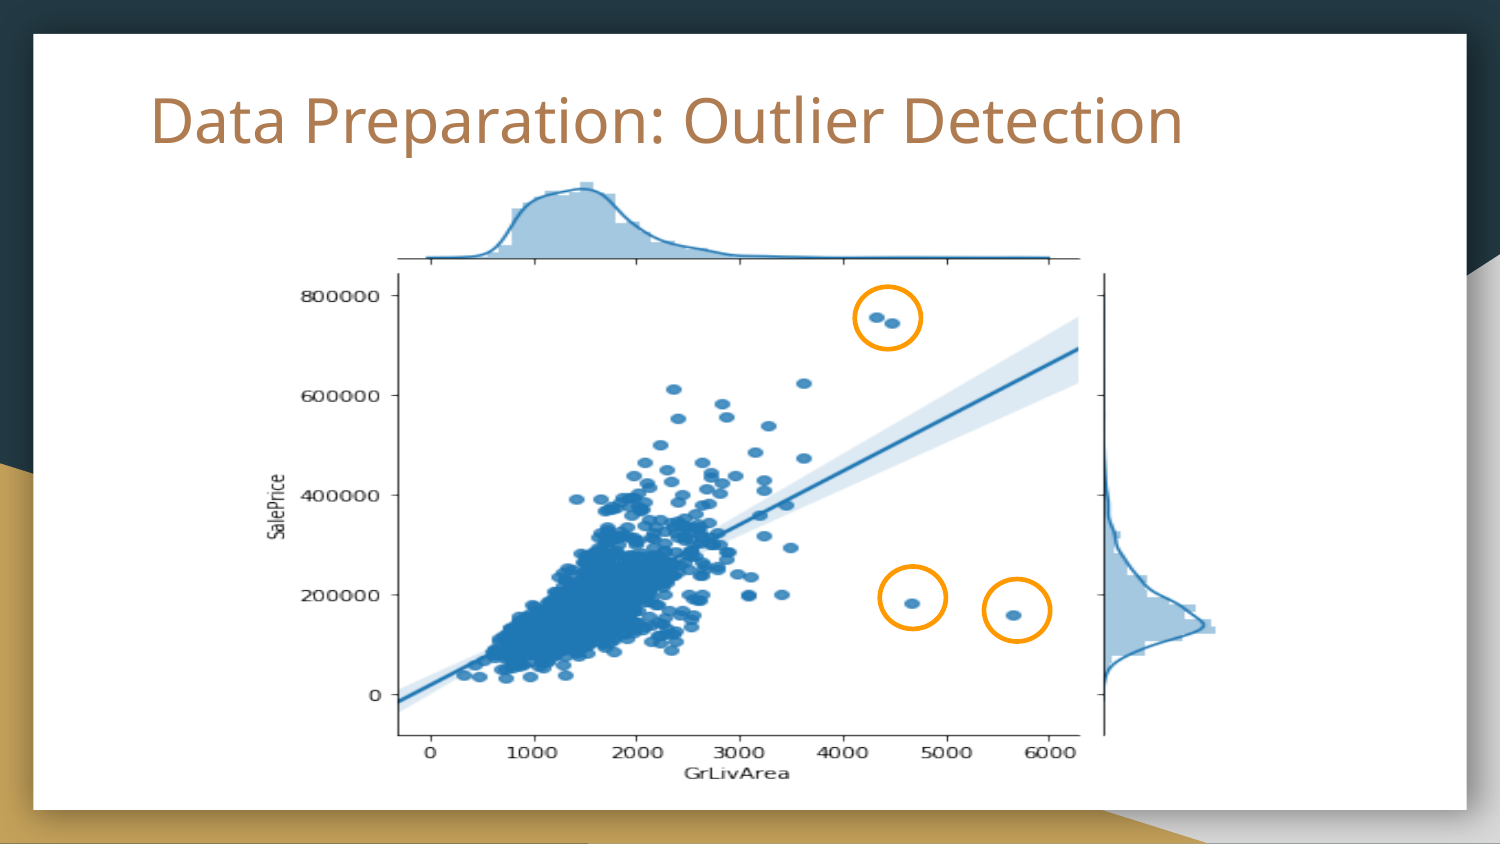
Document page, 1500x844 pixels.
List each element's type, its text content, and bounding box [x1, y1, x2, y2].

title Data Preparation: Outlier Detection [134, 65, 1366, 192]
picture [252, 169, 1237, 791]
